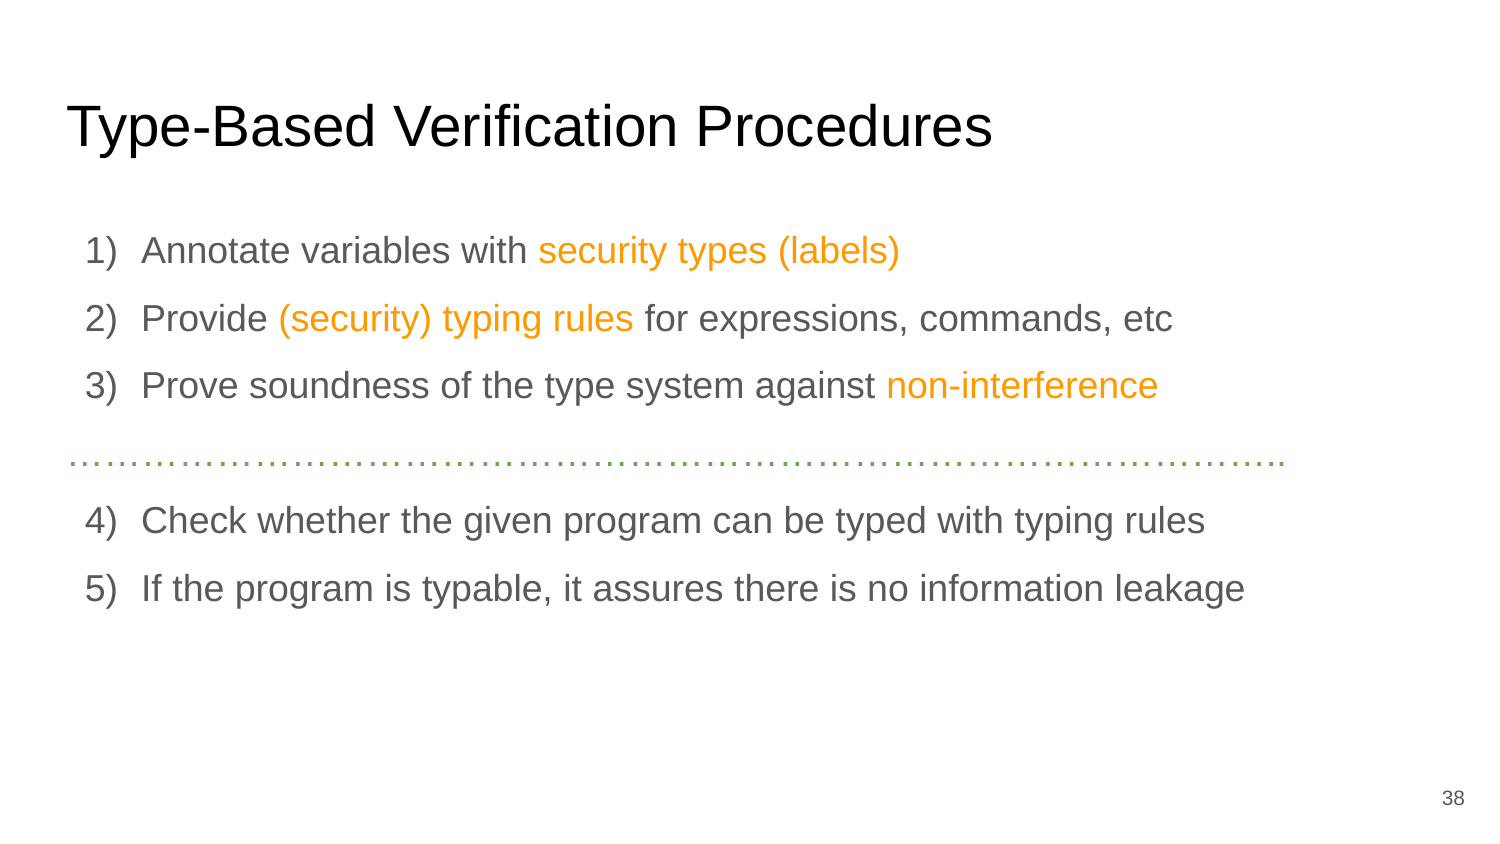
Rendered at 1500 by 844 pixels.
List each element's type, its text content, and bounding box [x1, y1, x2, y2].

slide_number 38 [1389, 764, 1480, 830]
title Type-Based Verification Procedures [51, 72, 1449, 167]
list Annotate variables with security types (labels) Provide (security) typing rules for expressions, commands, etc Prove soundness of the type system against non-interference …………………………………………………………………………………….. Check whether the given program can be typed with typing rules If the program is typable, it assures there is no information leakage [51, 189, 1449, 750]
